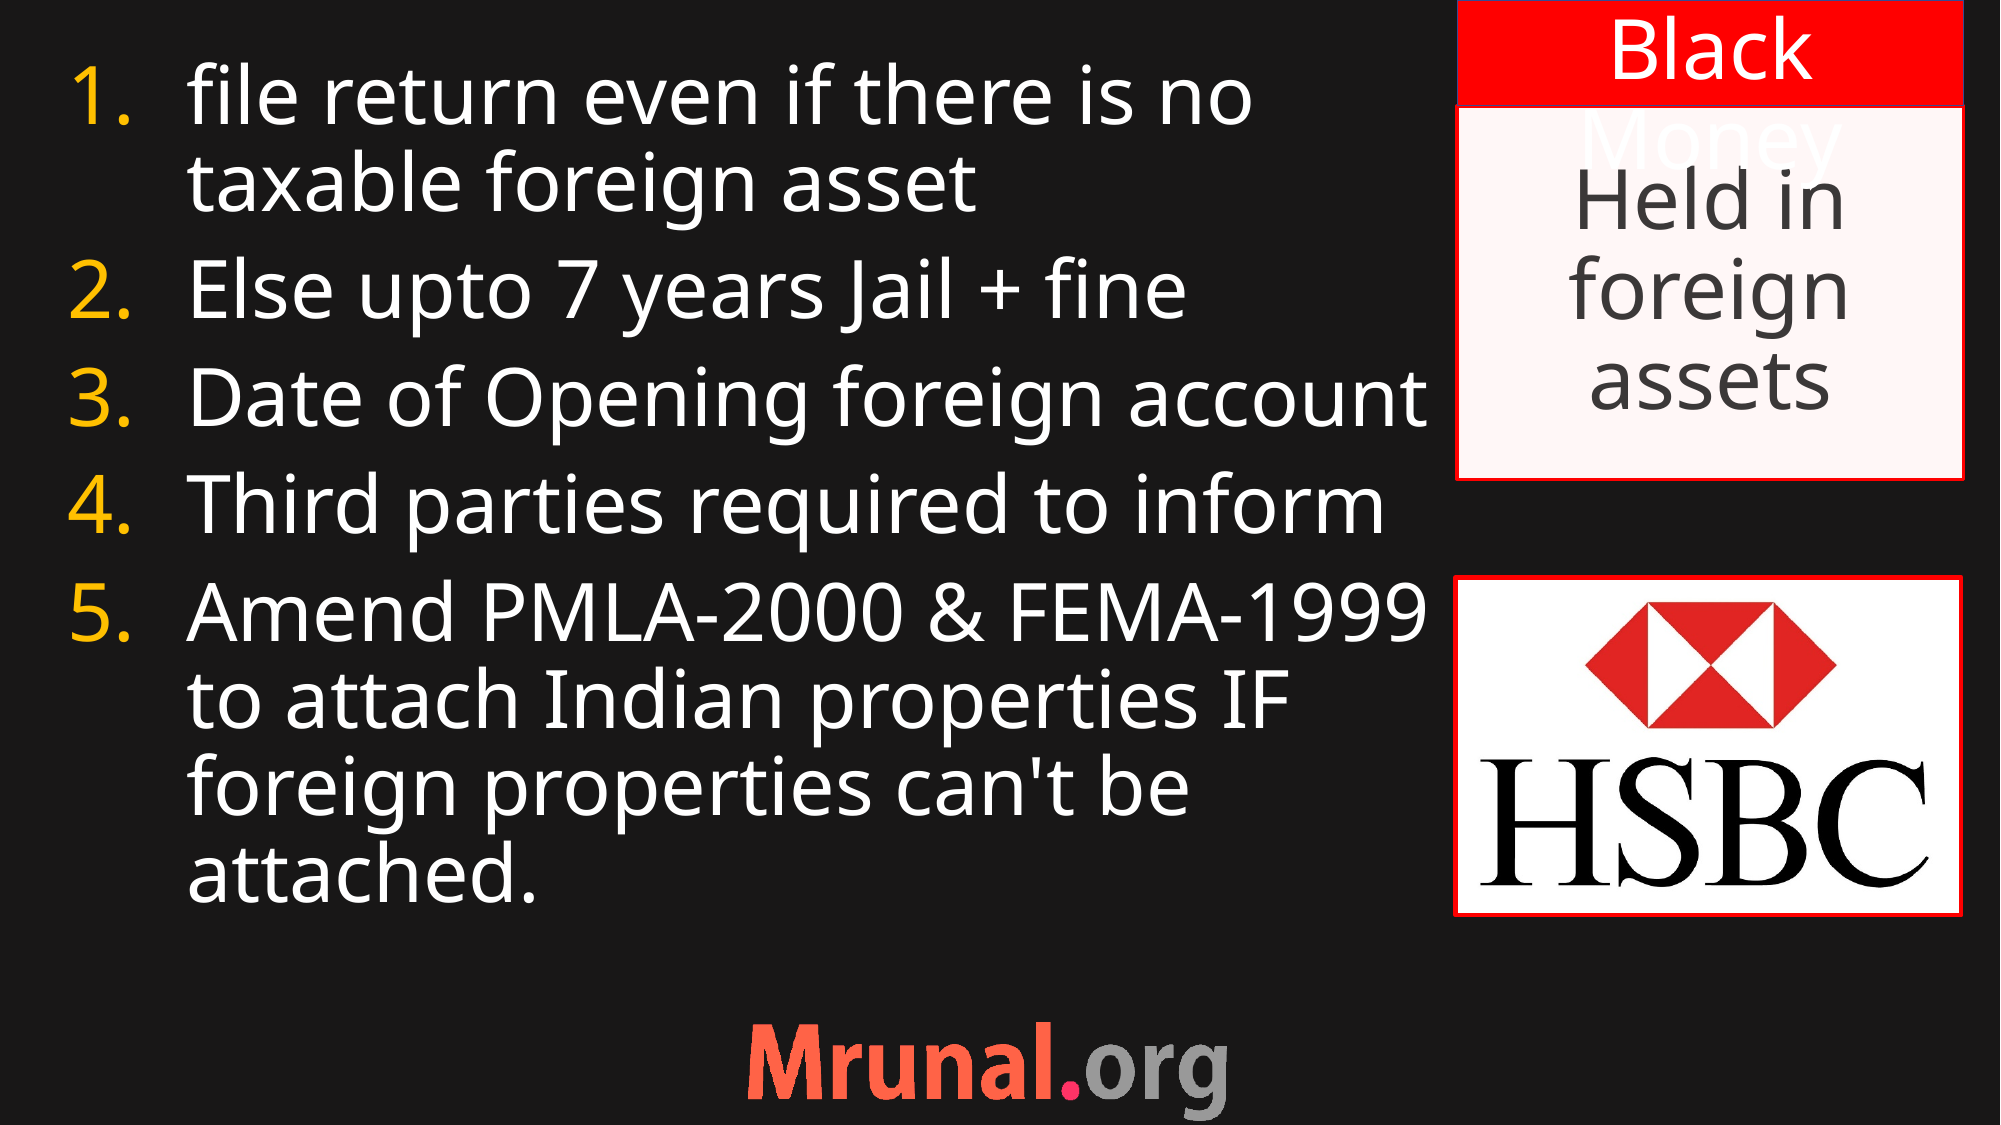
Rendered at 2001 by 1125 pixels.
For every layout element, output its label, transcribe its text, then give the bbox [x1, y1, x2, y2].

picture [741, 1014, 1230, 1125]
title Held in foreign assets [1455, 104, 1965, 481]
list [1457, 579, 1960, 913]
list file return even if there is no taxable foreign asset Else upto 7 years Jail + fine Date of Opening foreign account Third parties required to inform Amend PMLA-2000 & FEMA-1999 to attach Indian properties IF foreign properties can't be attached. [52, 47, 1447, 1014]
list Black Money [1457, 0, 1964, 106]
